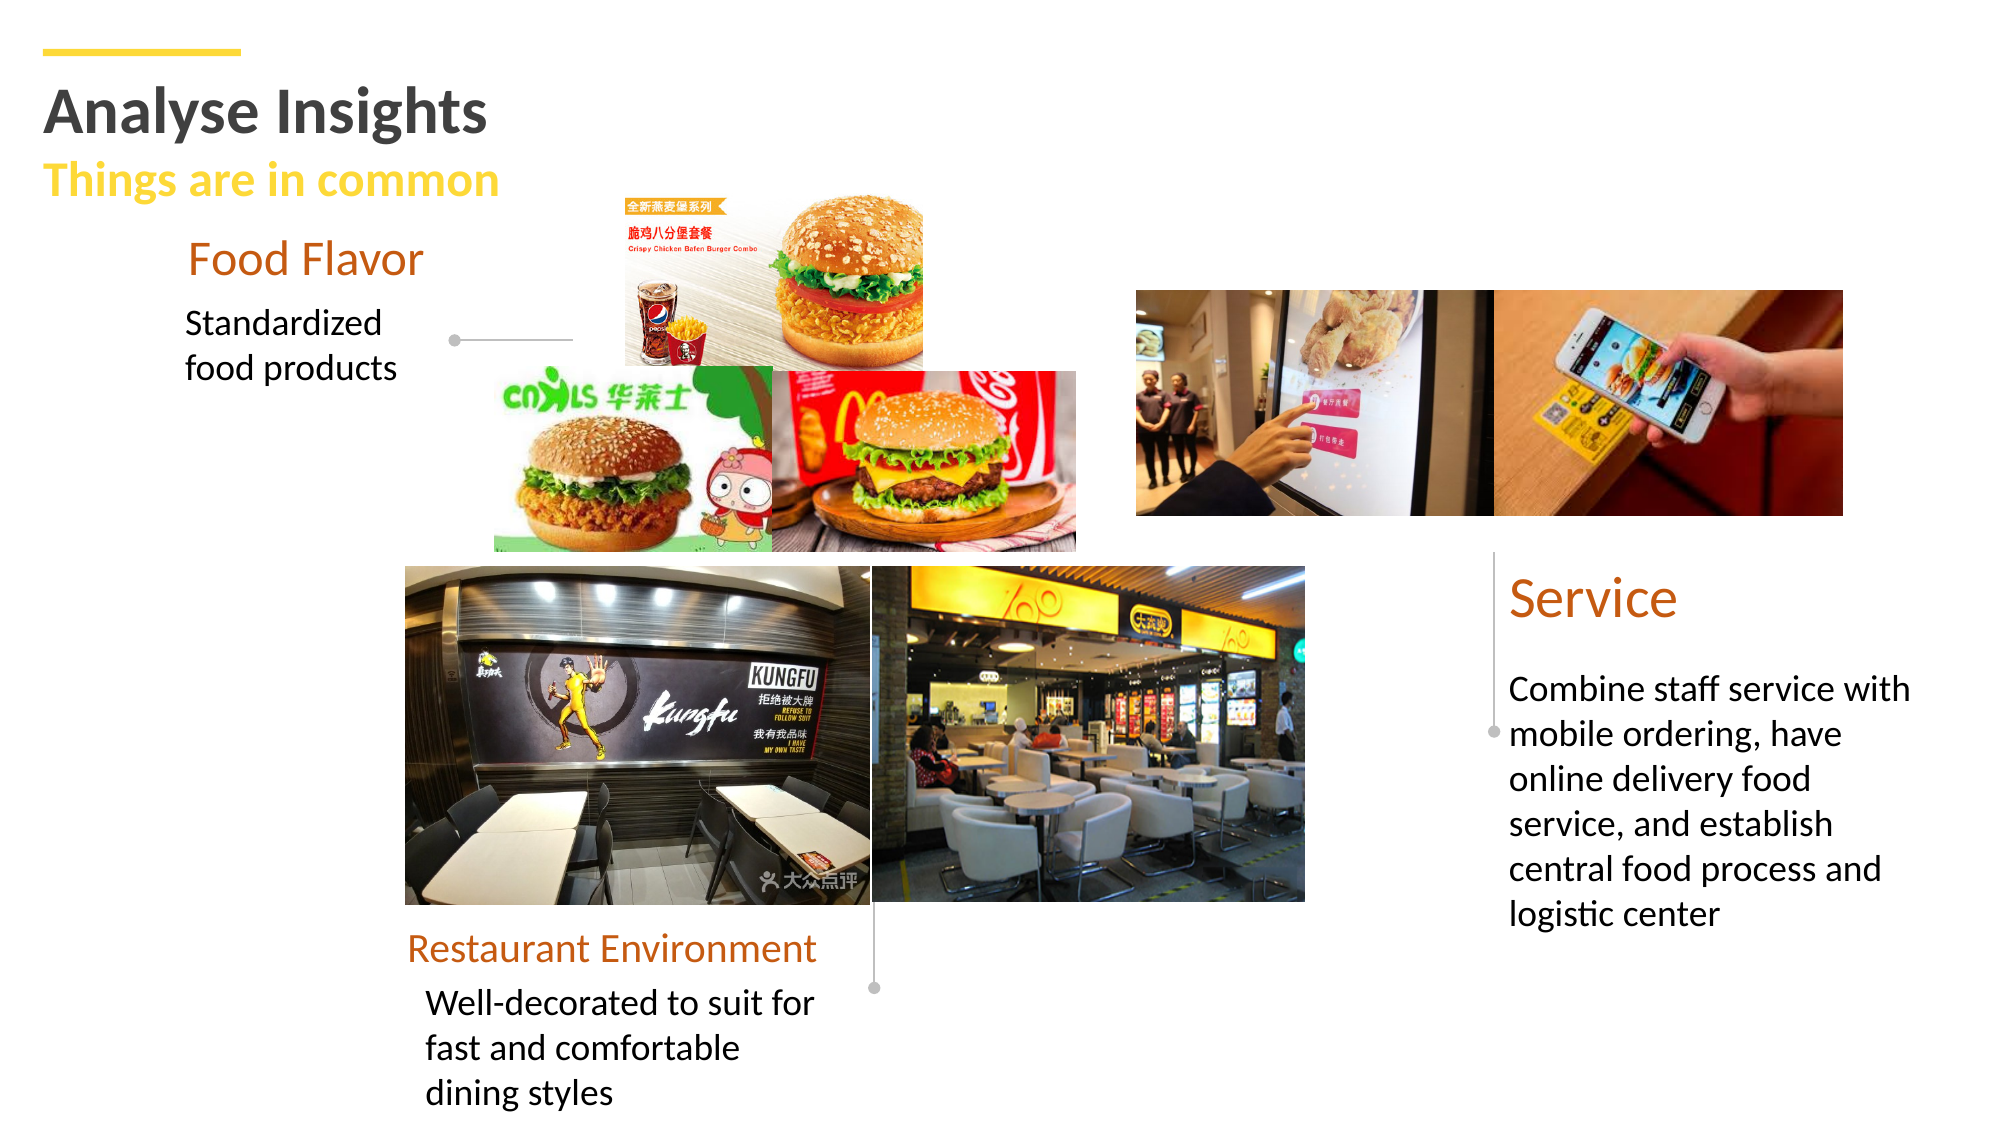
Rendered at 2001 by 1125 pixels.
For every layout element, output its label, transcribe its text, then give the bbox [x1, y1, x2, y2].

text_box Standardized food products [170, 290, 433, 395]
picture [872, 566, 1305, 902]
text_box [1487, 552, 1495, 738]
text_box Combine staff service with mobile ordering, have online delivery food service, and establish central food process and logistic center [1494, 656, 1934, 942]
text_box Well-decorated to suit for fast and comfortable dining styles [410, 970, 851, 1121]
picture [1136, 289, 1843, 516]
picture [405, 566, 870, 905]
text_box [448, 334, 573, 347]
picture [494, 187, 1076, 553]
text_box Analyse Insights Things are in common [28, 59, 516, 215]
text_box Service [1495, 552, 1694, 637]
text_box [868, 902, 881, 995]
text_box Food Flavor [173, 218, 440, 293]
text_box Restaurant Environment [392, 913, 833, 979]
